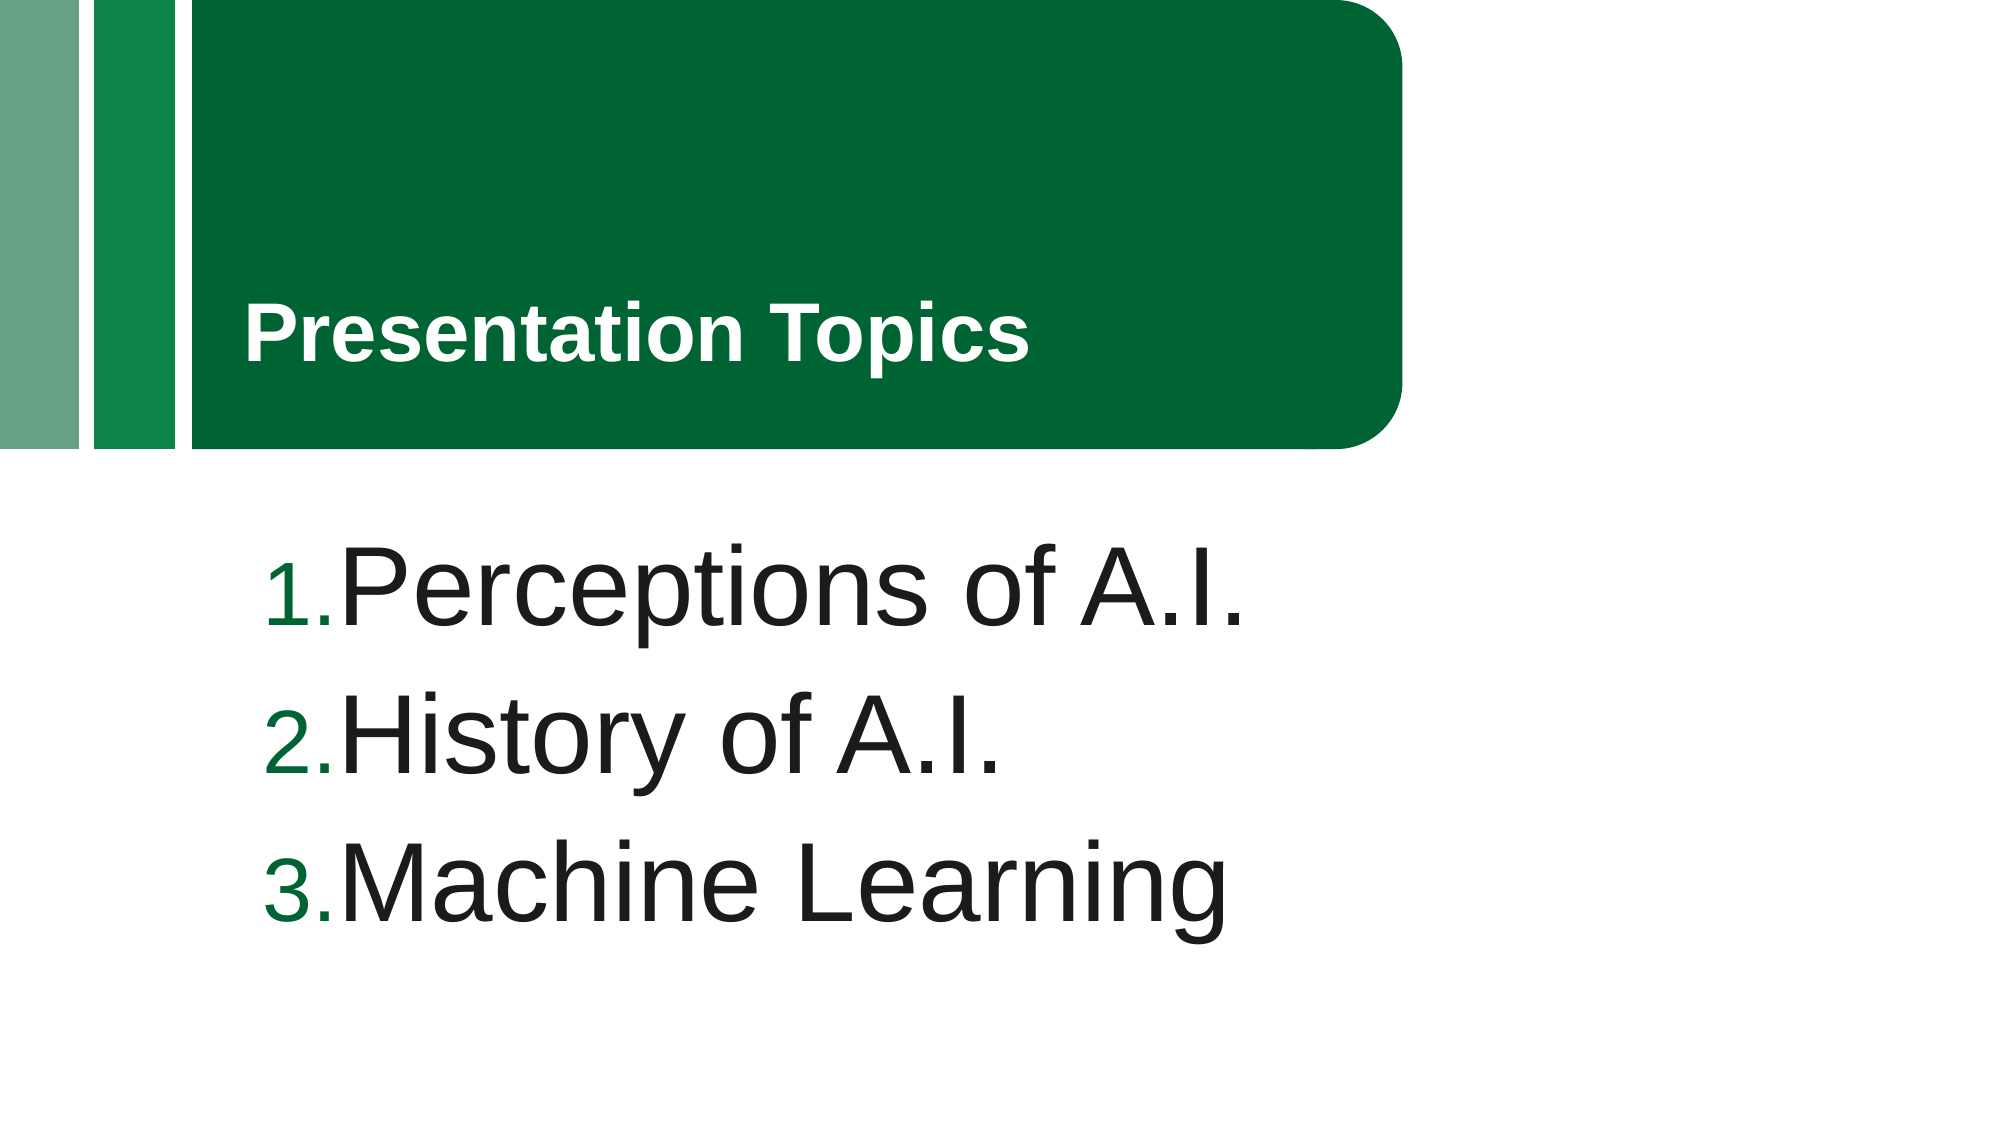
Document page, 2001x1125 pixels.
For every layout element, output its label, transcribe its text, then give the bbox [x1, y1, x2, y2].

list Perceptions of A.I. History of A.I. Machine Learning [228, 498, 1353, 1088]
title Presentation Topics [228, 37, 1353, 395]
